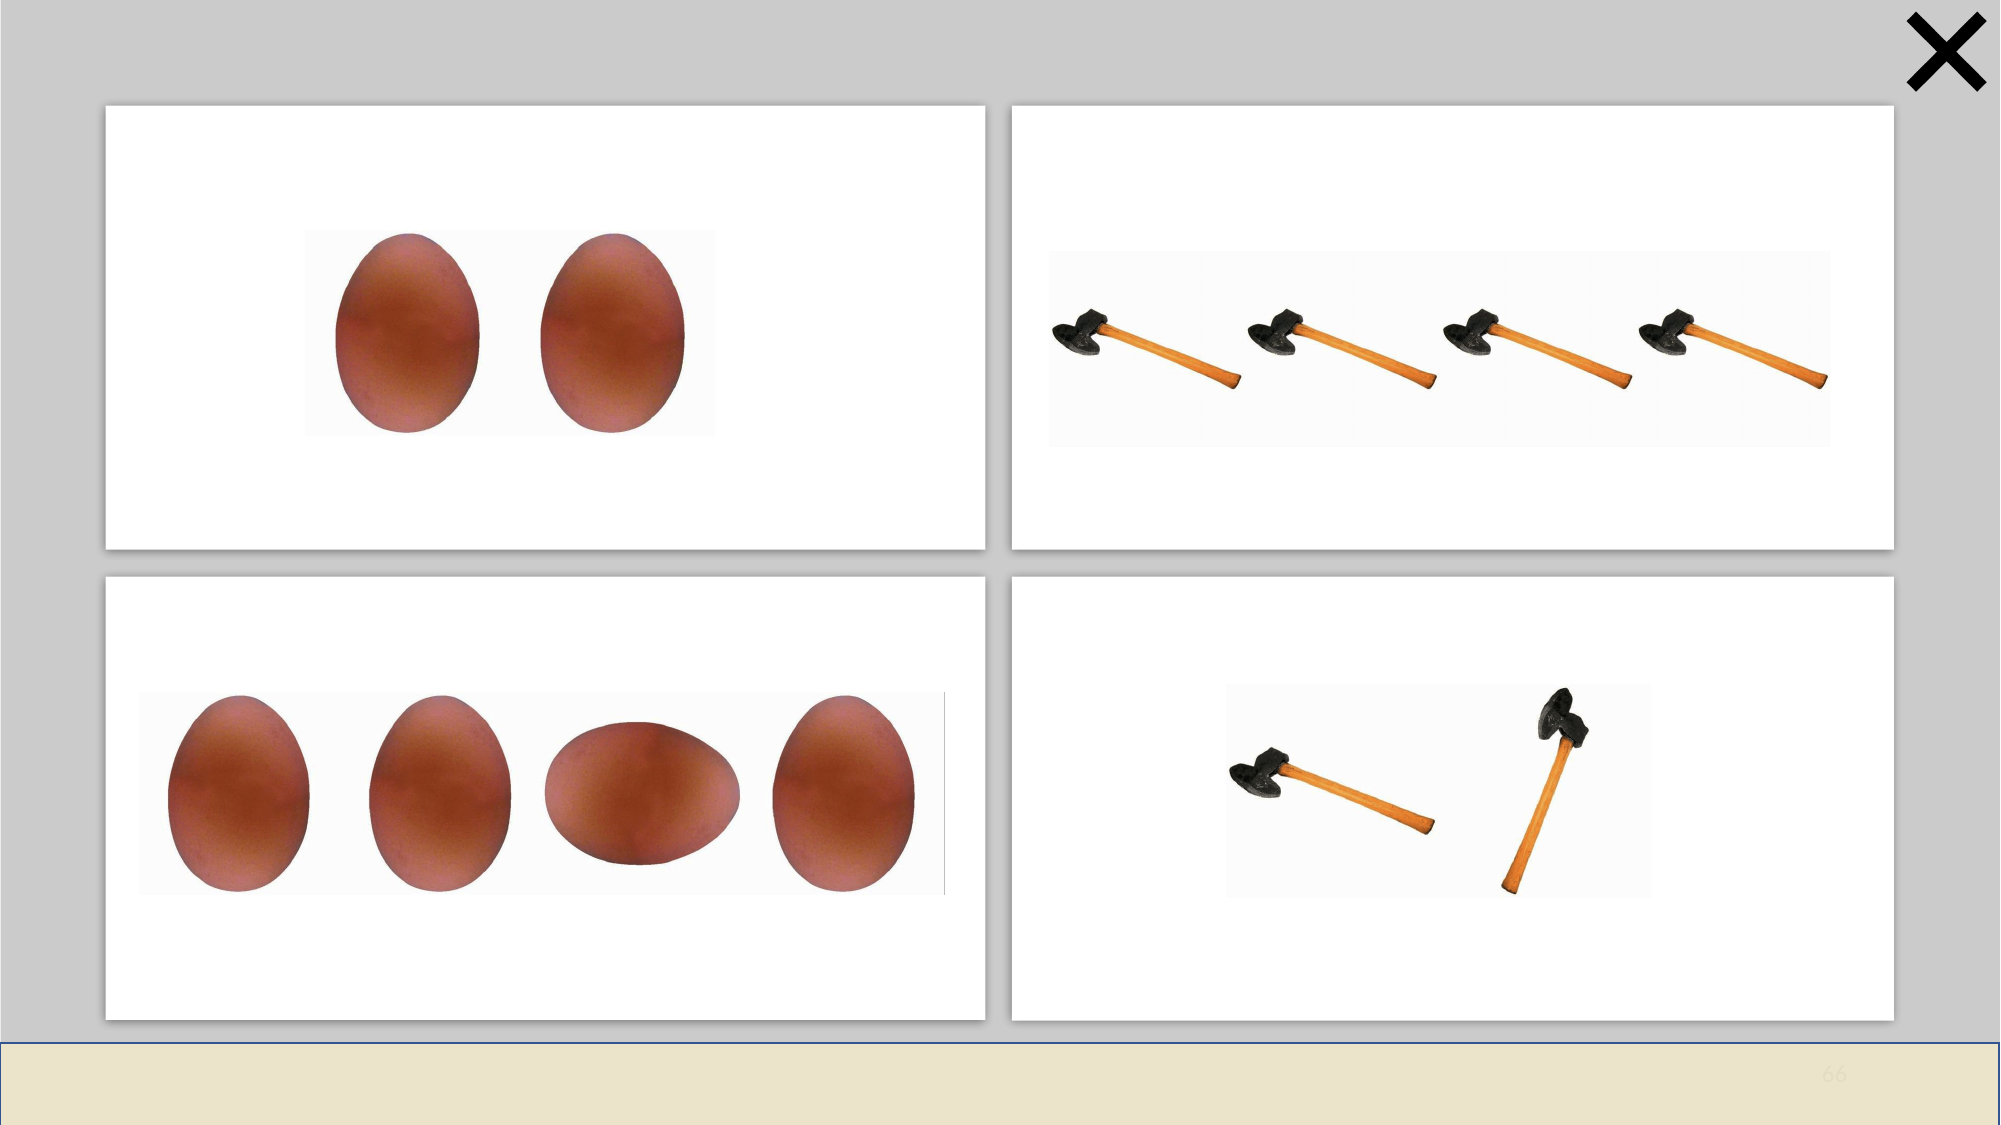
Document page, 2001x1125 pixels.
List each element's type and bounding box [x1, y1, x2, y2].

picture [139, 692, 946, 895]
picture [1892, 0, 2000, 106]
picture [305, 230, 715, 436]
text_box [104, 104, 986, 551]
text_box [1011, 104, 1895, 551]
text_box [104, 576, 986, 1021]
text_box [1011, 576, 1895, 1022]
text_box [0, 0, 2000, 1042]
picture [1226, 684, 1652, 898]
picture [1048, 251, 1830, 447]
text_box [0, 1042, 2000, 1125]
